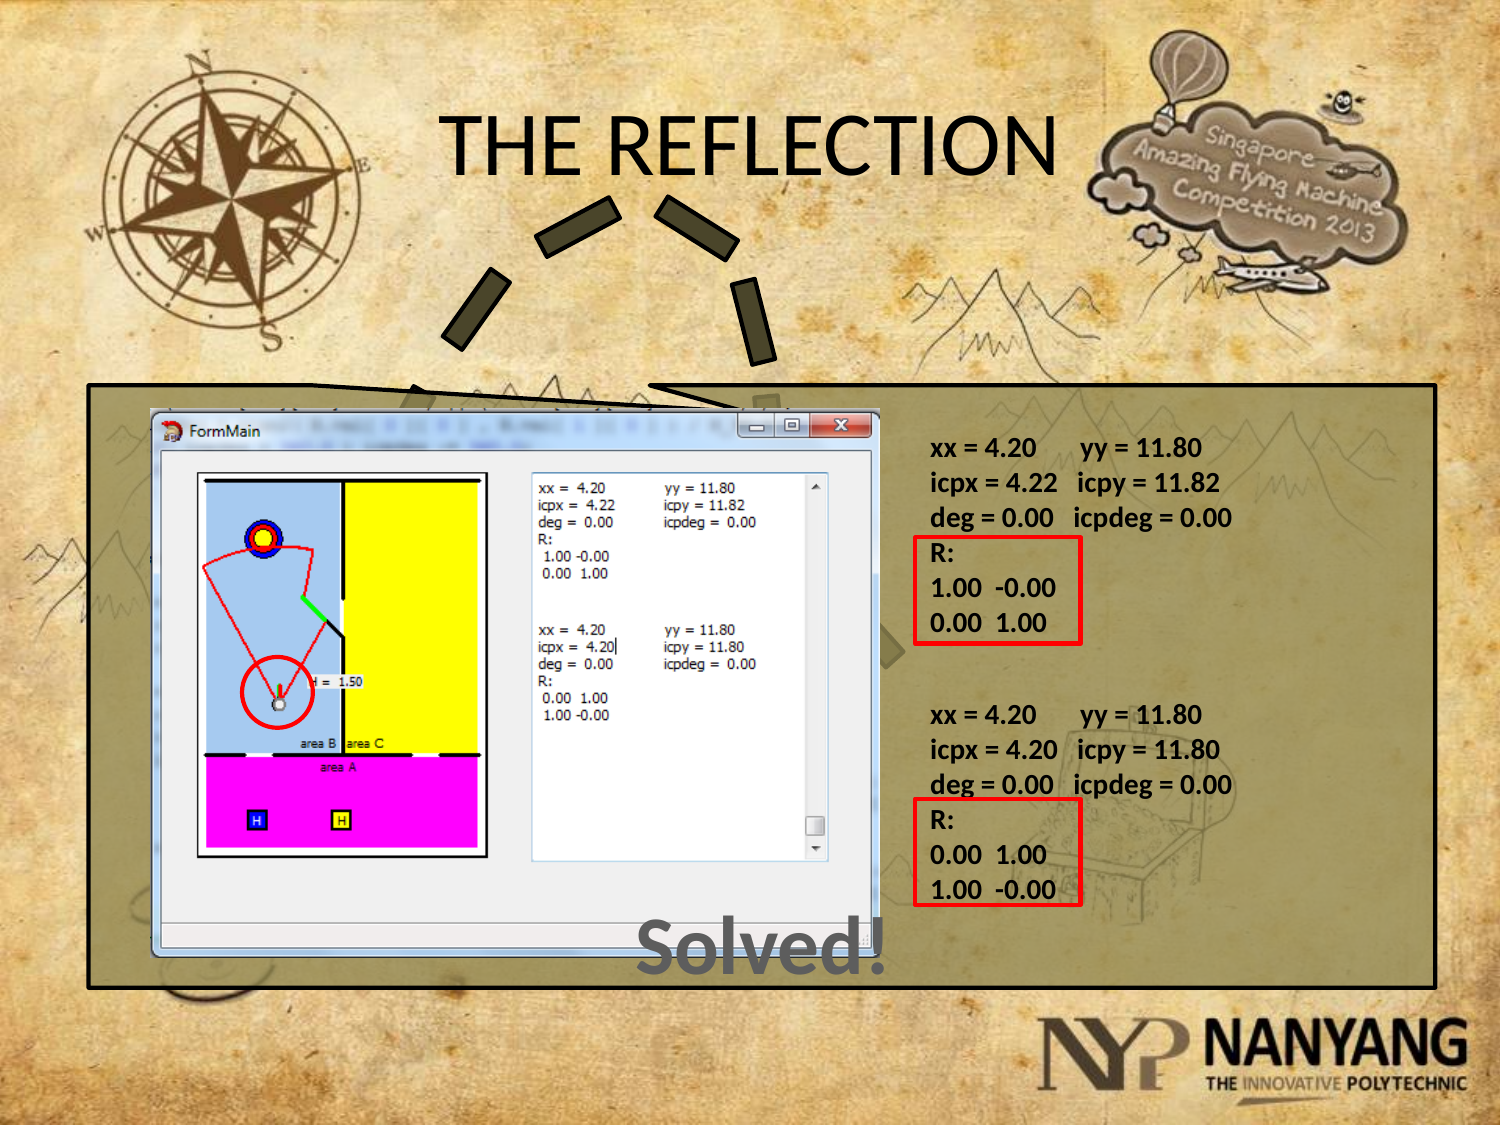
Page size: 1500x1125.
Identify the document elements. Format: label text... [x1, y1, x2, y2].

text_box Solved! [619, 883, 926, 999]
text_box [913, 535, 1083, 646]
text_box THE REFLECTION [74, 45, 1425, 233]
text_box [884, 383, 1438, 990]
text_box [260, 215, 880, 408]
text_box [86, 383, 619, 990]
text_box [913, 797, 1083, 907]
text_box xx = 4.20 yy = 11.80 icpx = 4.20 icpy = 11.80 deg = 0.00 icpdeg = 0.00 R: 0.00 1.00 1.00 -0.00 [915, 688, 1365, 913]
picture [0, 0, 1500, 1125]
text_box xx = 4.20 yy = 11.80 icpx = 4.22 icpy = 11.82 deg = 0.00 icpdeg = 0.00 R: 1.00 -0.00 0.00 1.00 [915, 420, 1365, 646]
